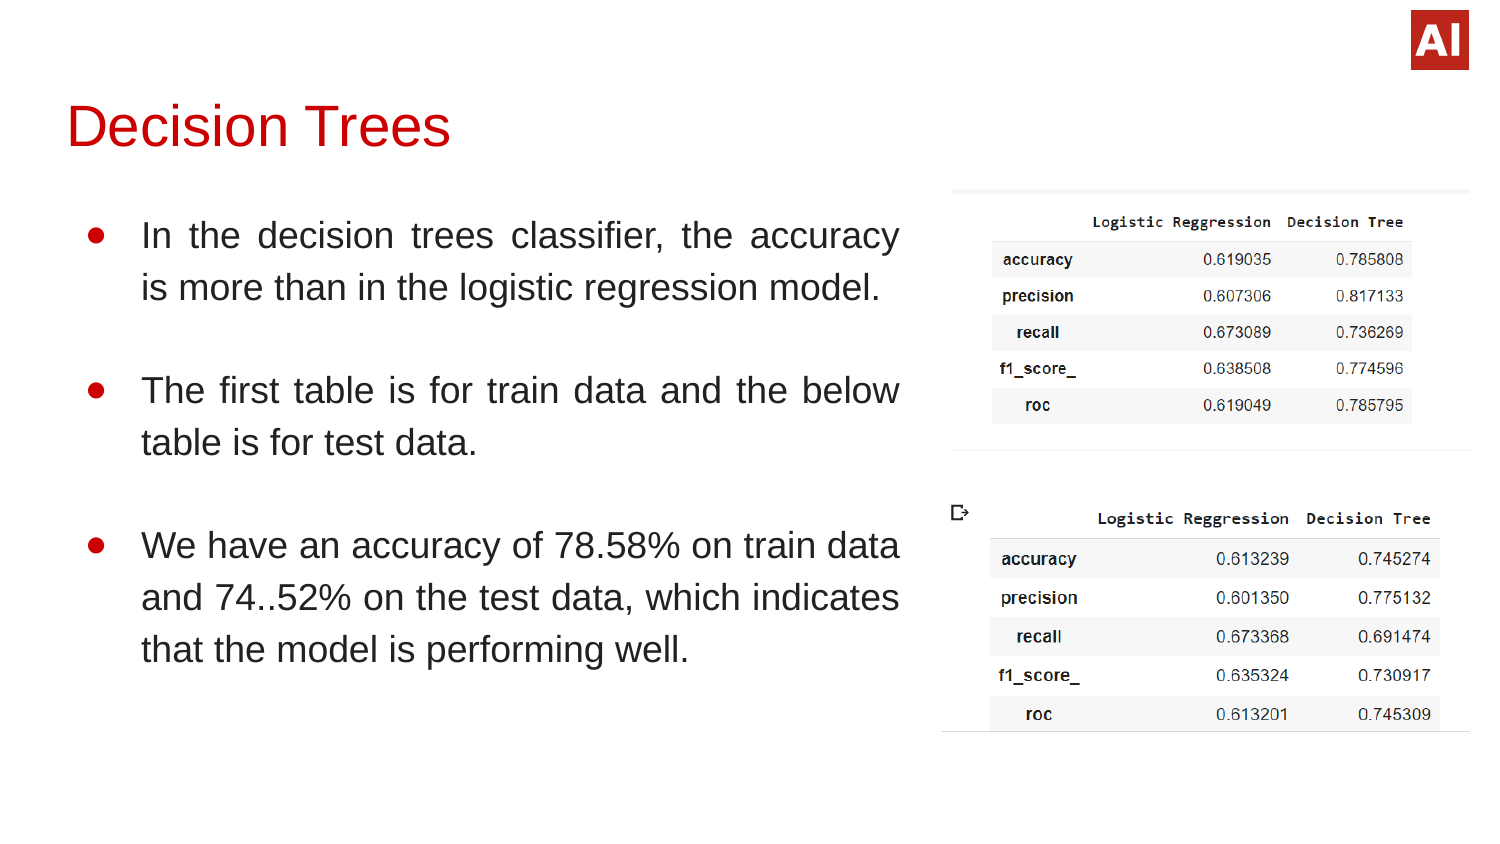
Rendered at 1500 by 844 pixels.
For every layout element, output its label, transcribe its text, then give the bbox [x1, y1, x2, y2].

picture [1411, 10, 1469, 70]
title Decision Trees [51, 72, 1449, 167]
picture [941, 488, 1471, 750]
picture [951, 188, 1471, 451]
list In the decision trees classifier, the accuracy is more than in the logistic regression model. The first table is for train data and the below table is for test data. We have an accuracy of 78.58% on train data and 74..52% on the test data, which indicates that the model is performing well. [51, 189, 916, 750]
